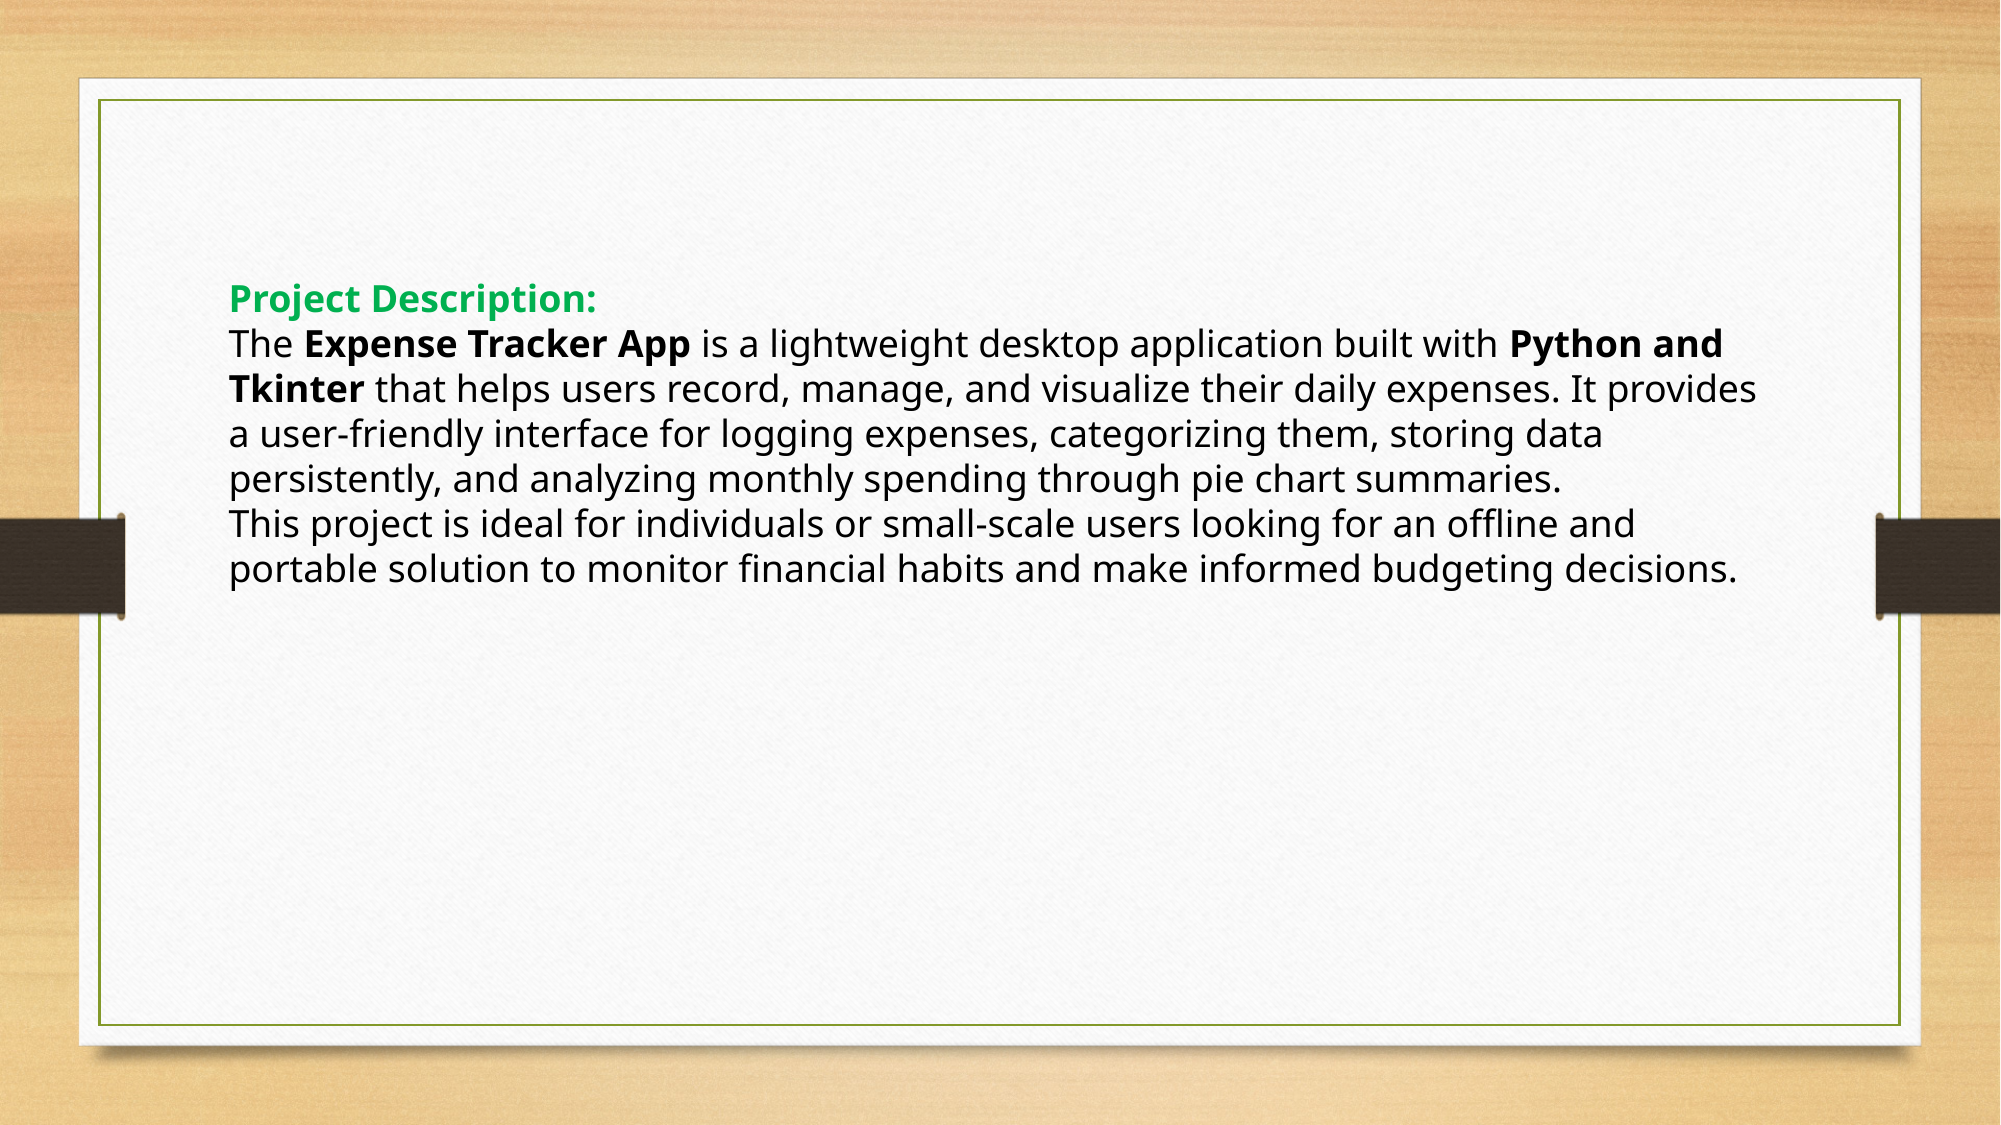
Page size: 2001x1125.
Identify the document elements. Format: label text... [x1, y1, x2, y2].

text_box Project Description: The Expense Tracker App is a lightweight desktop application built with Python and Tkinter that helps users record, manage, and visualize their daily expenses. It provides a user-friendly interface for logging expenses, categorizing them, storing data persistently, and analyzing monthly spending through pie chart summaries. This project is ideal for individuals or small-scale users looking for an offline and portable solution to monitor financial habits and make informed budgeting decisions. [213, 267, 1787, 598]
picture [0, 0, 2001, 1125]
